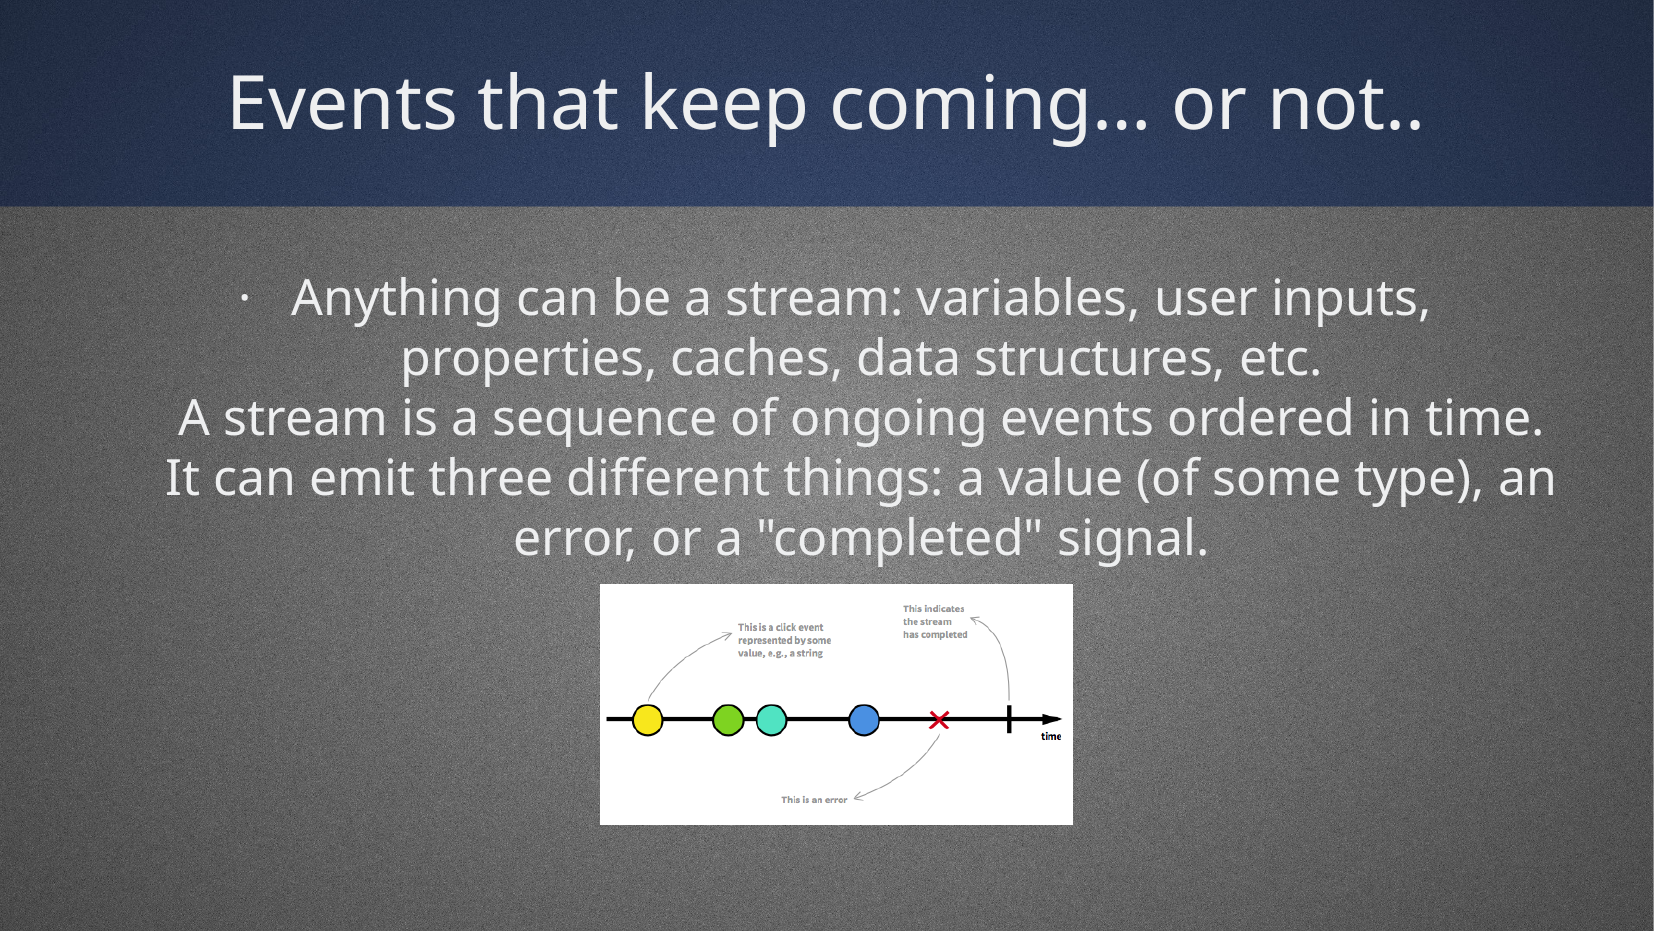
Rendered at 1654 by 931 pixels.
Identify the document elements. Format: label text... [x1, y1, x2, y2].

text_box Anything can be a stream: variables, user inputs, properties, caches, data structures, etc. A stream is a sequence of ongoing events ordered in time. It can emit three different things: a value (of some type), an error, or a "completed" signal. [88, 265, 1565, 798]
text_box Events that keep coming… or not.. [88, 22, 1565, 177]
picture [0, 0, 1654, 931]
